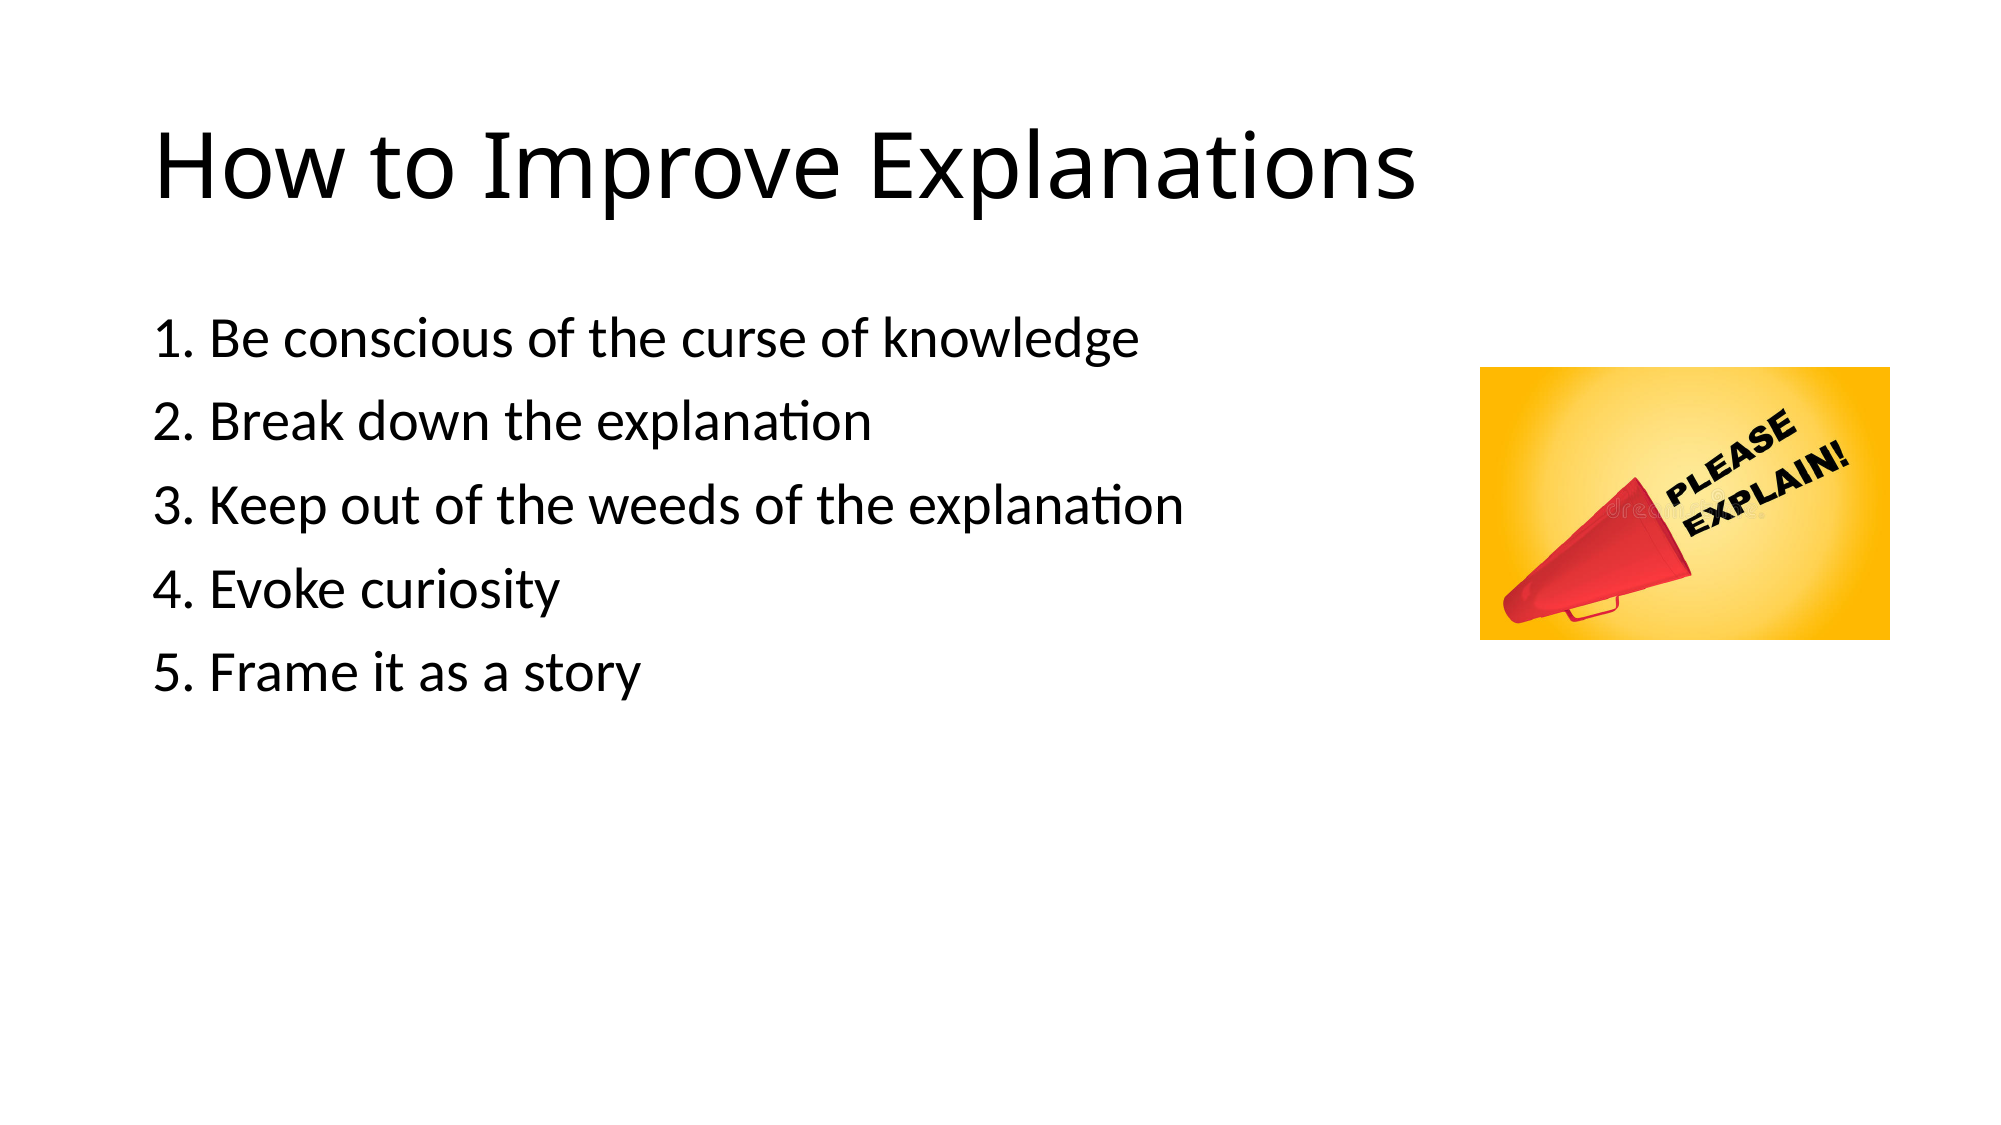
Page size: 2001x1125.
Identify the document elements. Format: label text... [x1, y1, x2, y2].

list 1. Be conscious of the curse of knowledge 2. Break down the explanation 3. Keep out of the weeds of the explanation 4. Evoke curiosity 5. Frame it as a story [137, 299, 1863, 1014]
picture [1480, 367, 1890, 640]
title How to Improve Explanations [137, 59, 1863, 278]
